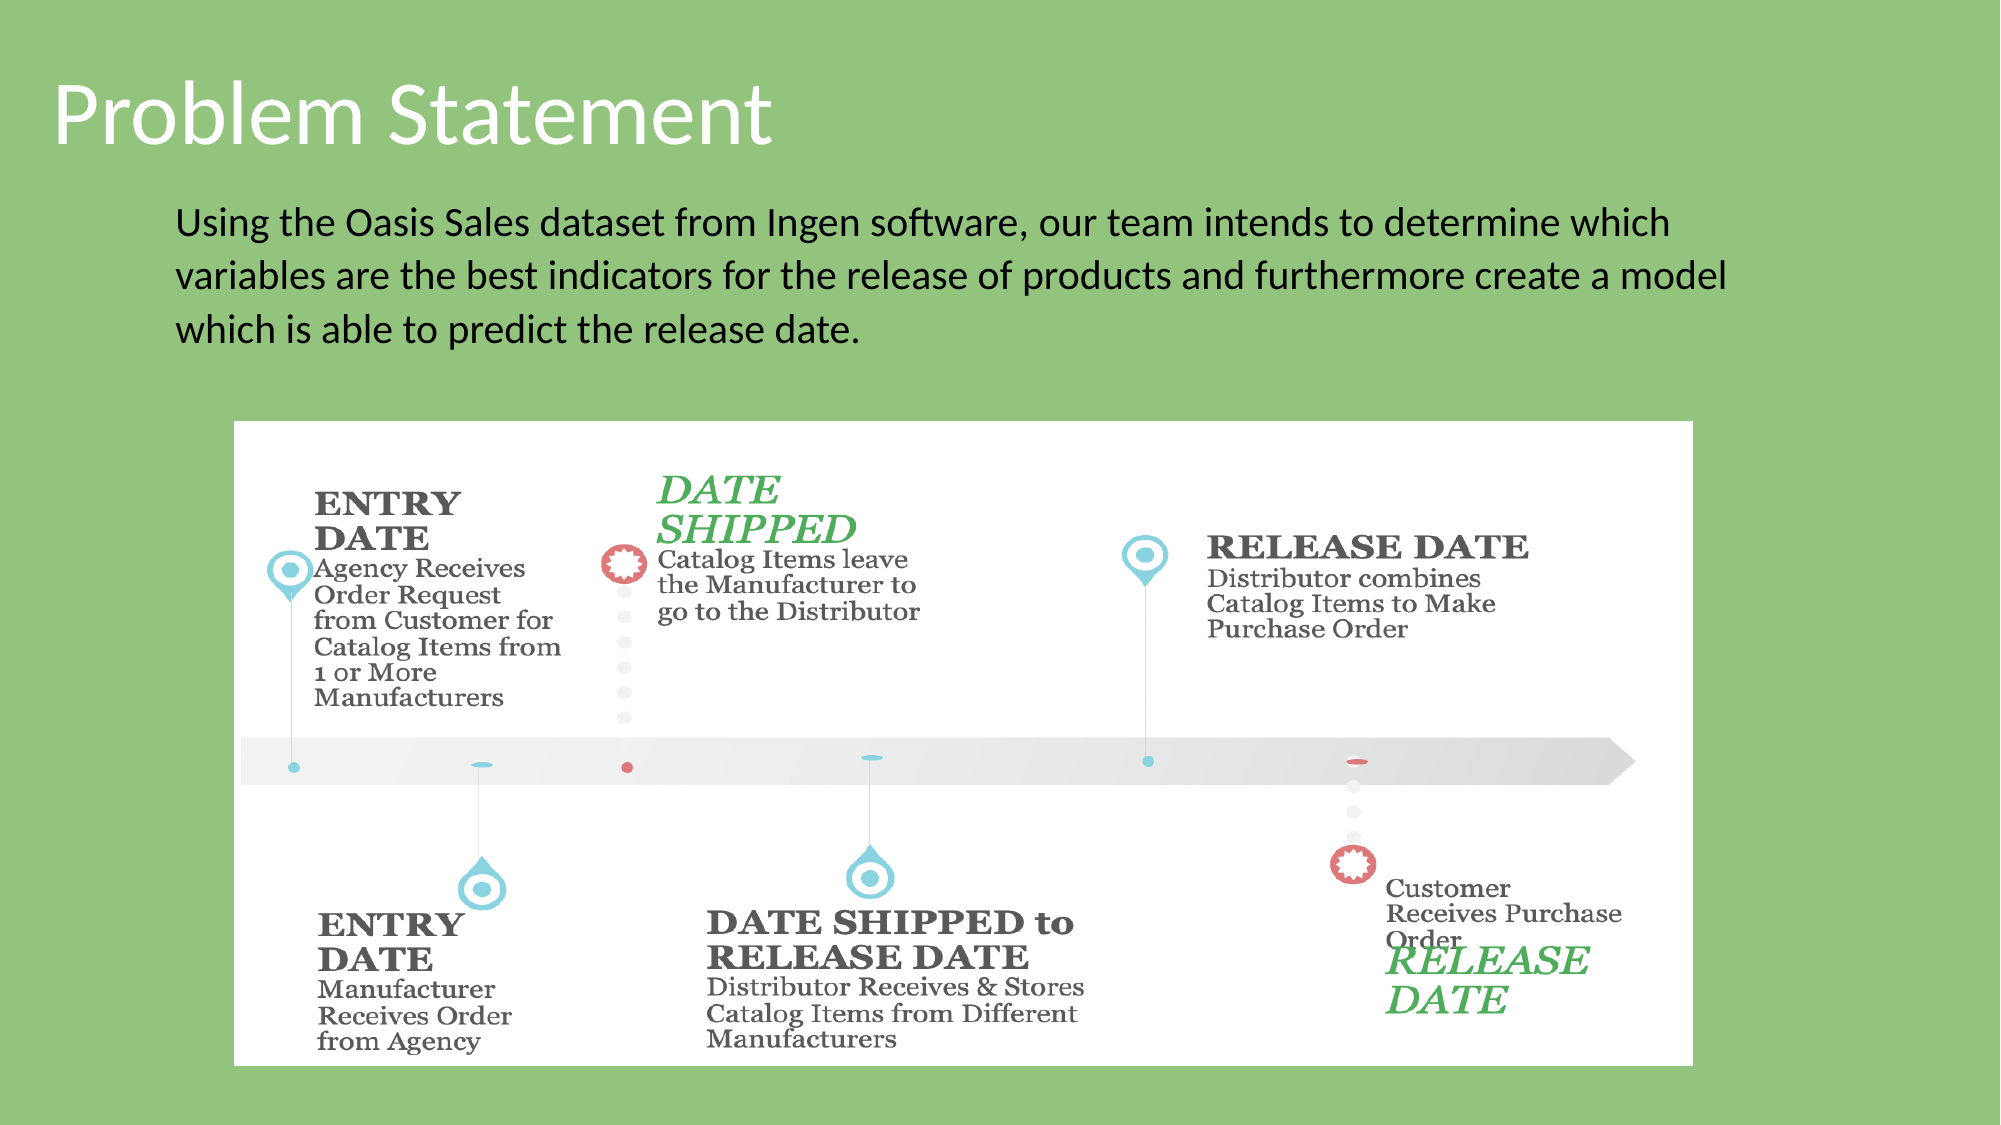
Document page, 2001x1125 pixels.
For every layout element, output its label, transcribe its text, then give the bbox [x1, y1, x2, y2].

list Using the Oasis Sales dataset from Ingen software, our team intends to determine which variables are the best indicators for the release of products and furthermore create a model which is able to predict the release date. [167, 183, 1759, 898]
picture [234, 421, 1693, 1066]
title Problem Statement [45, 5, 1771, 224]
